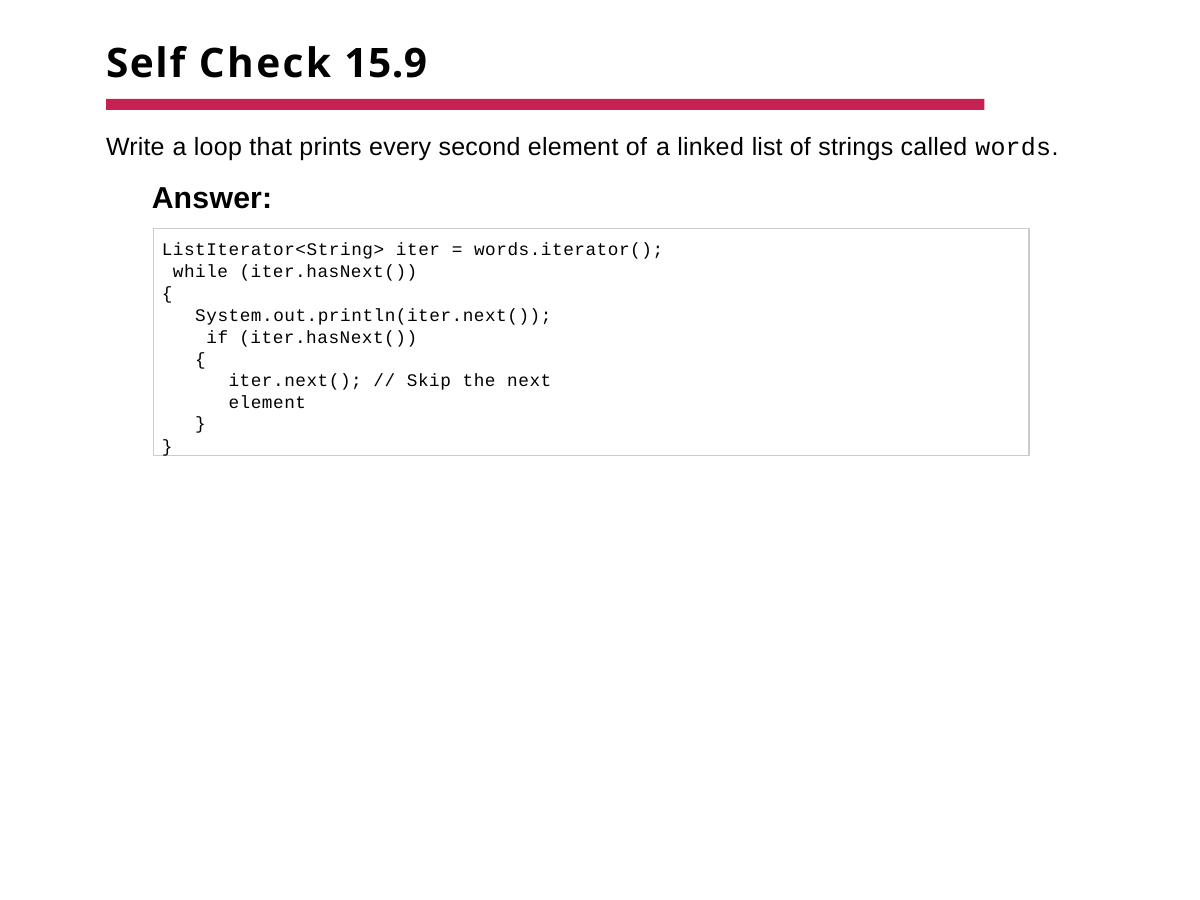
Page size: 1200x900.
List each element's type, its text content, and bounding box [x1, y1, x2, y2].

text_box ListIterator<String> iter = words.iterator(); while (iter.hasNext()) { System.out.println(iter.next()); if (iter.hasNext()) { iter.next(); // Skip the next element } } [153, 228, 1029, 456]
text_box Write a loop that prints every second element of a linked list of strings called words. Answer: [103, 130, 1060, 215]
title Self Check 15.9 [103, 37, 1097, 188]
